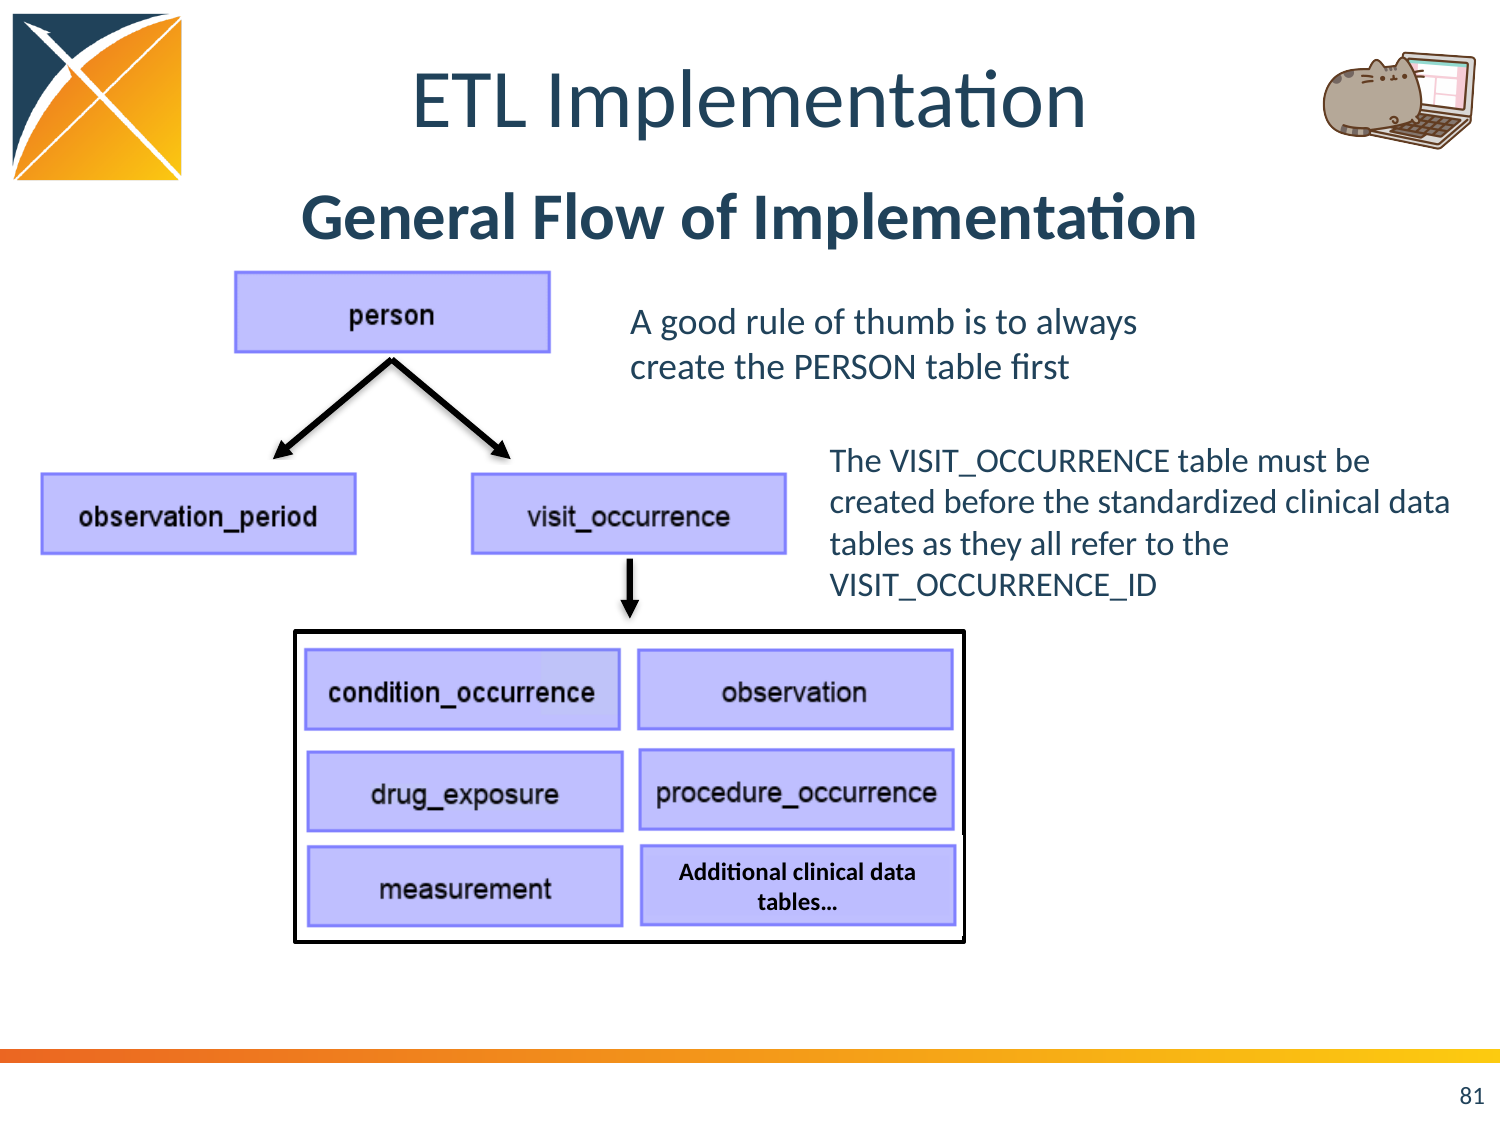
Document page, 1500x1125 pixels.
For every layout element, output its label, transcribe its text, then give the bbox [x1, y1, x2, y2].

text_box [293, 745, 302, 944]
picture [225, 260, 559, 360]
picture [33, 460, 368, 568]
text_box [391, 359, 511, 460]
picture [0, 0, 206, 200]
title ETL Implementation [187, 24, 1307, 163]
slide_number 81 [1149, 1065, 1500, 1125]
picture [1312, 9, 1495, 192]
text_box The VISIT_OCCURRENCE table must be created before the standardized clinical data tables as they all refer to the VISIT_OCCURRENCE_ID [814, 428, 1495, 611]
picture [464, 465, 795, 563]
text_box General Flow of Implementation [74, 165, 1425, 262]
text_box A good rule of thumb is to always create the PERSON table first [615, 287, 1228, 395]
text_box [272, 359, 389, 460]
text_box [293, 629, 966, 643]
picture [295, 641, 966, 938]
